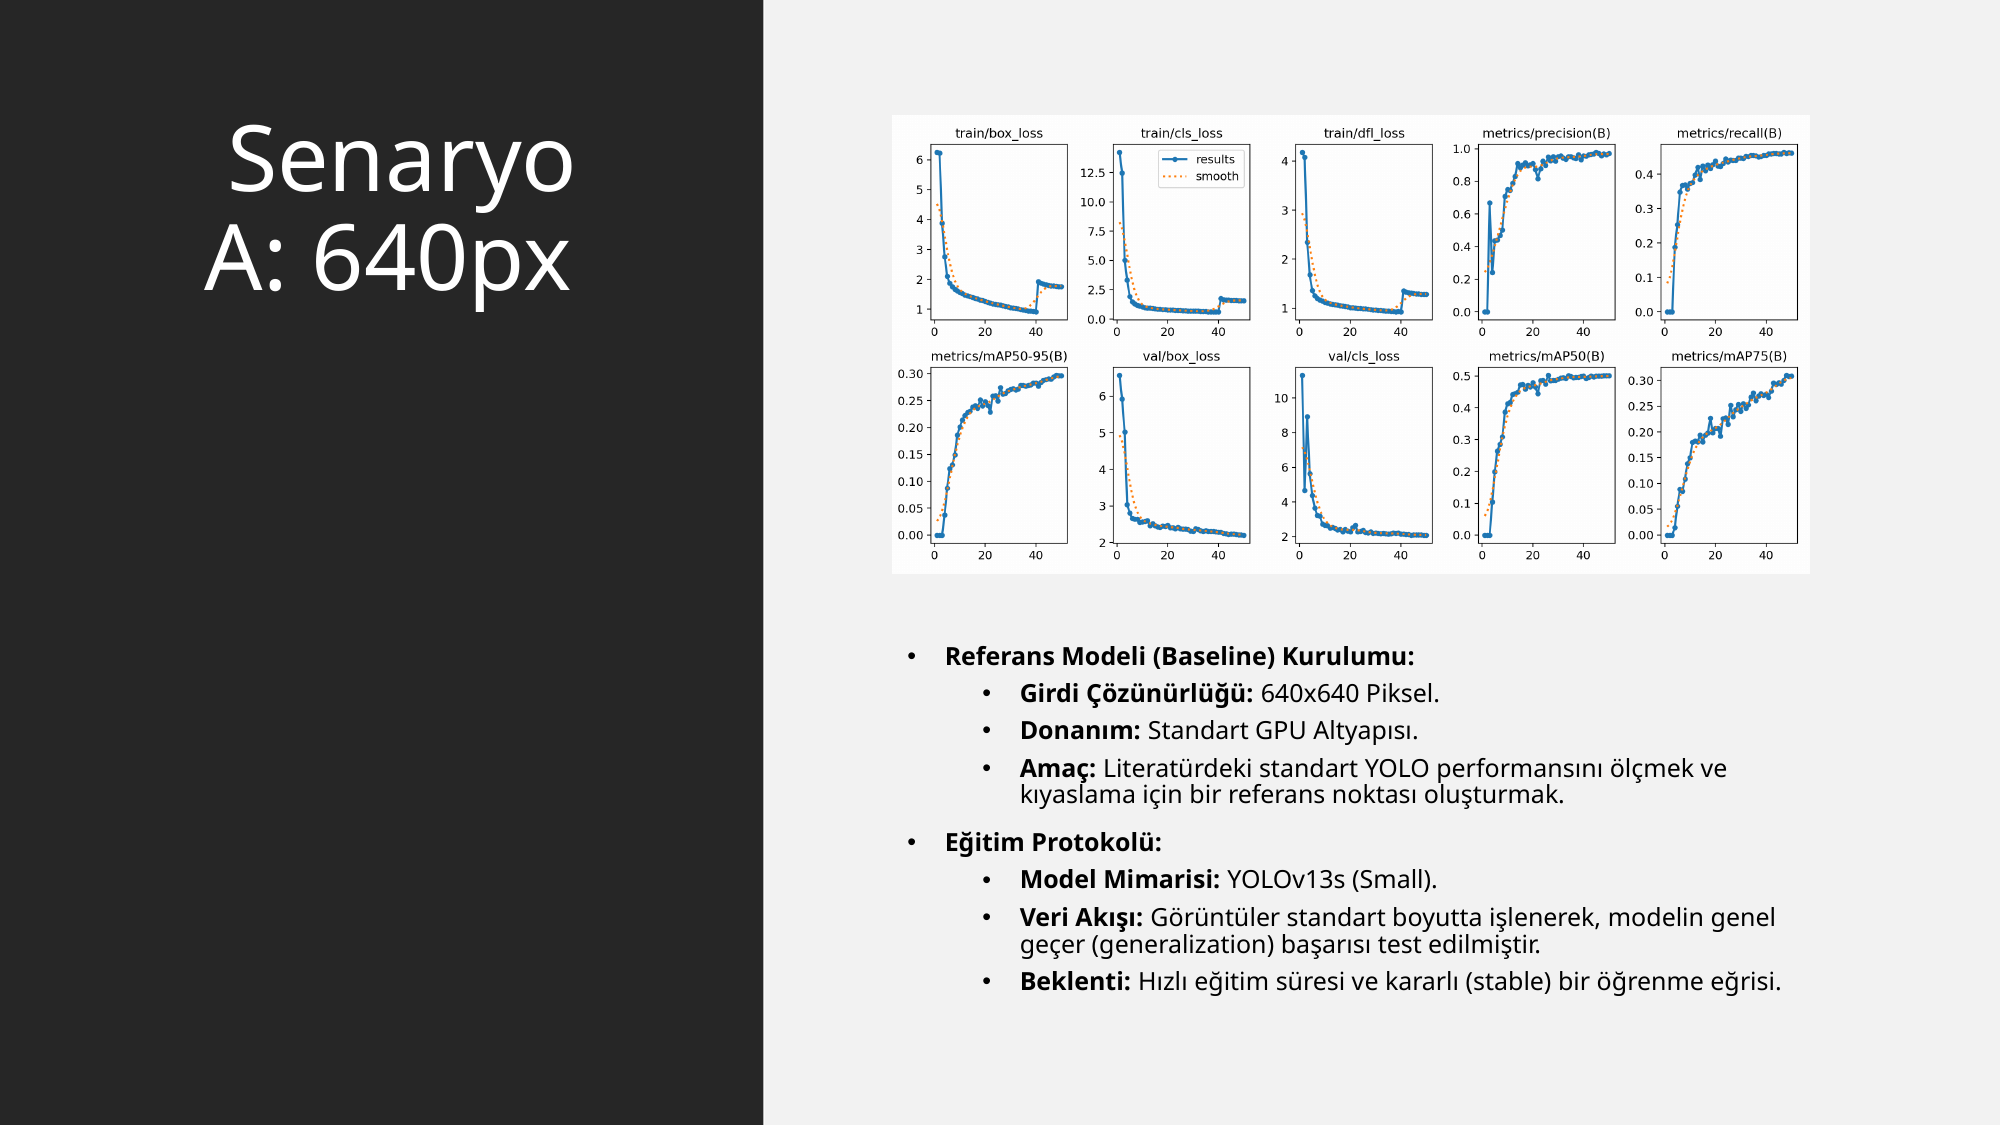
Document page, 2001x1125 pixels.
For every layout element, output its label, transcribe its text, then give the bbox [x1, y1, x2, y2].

text_box [0, 0, 763, 1125]
picture [891, 114, 1811, 575]
title Senaryo A: 640px [189, 104, 668, 1020]
text_box [763, 0, 2000, 1125]
list Referans Modeli (Baseline) Kurulumu: Girdi Çözünürlüğü: 640x640 Piksel. Donanım: Standart GPU Altyapısı. Amaç: Literatürdeki standart YOLO performansını ölçmek ve kıyaslama için bir referans noktası oluşturmak. Eğitim Protokolü: Model Mimarisi: YOLOv13s (Small). Veri Akışı: Görüntüler standart boyutta işlenerek, modelin genel geçer (generalization) başarısı test edilmiştir. Beklenti: Hızlı eğitim süresi ve kararlı (stable) bir öğrenme eğrisi. [892, 597, 1811, 1020]
